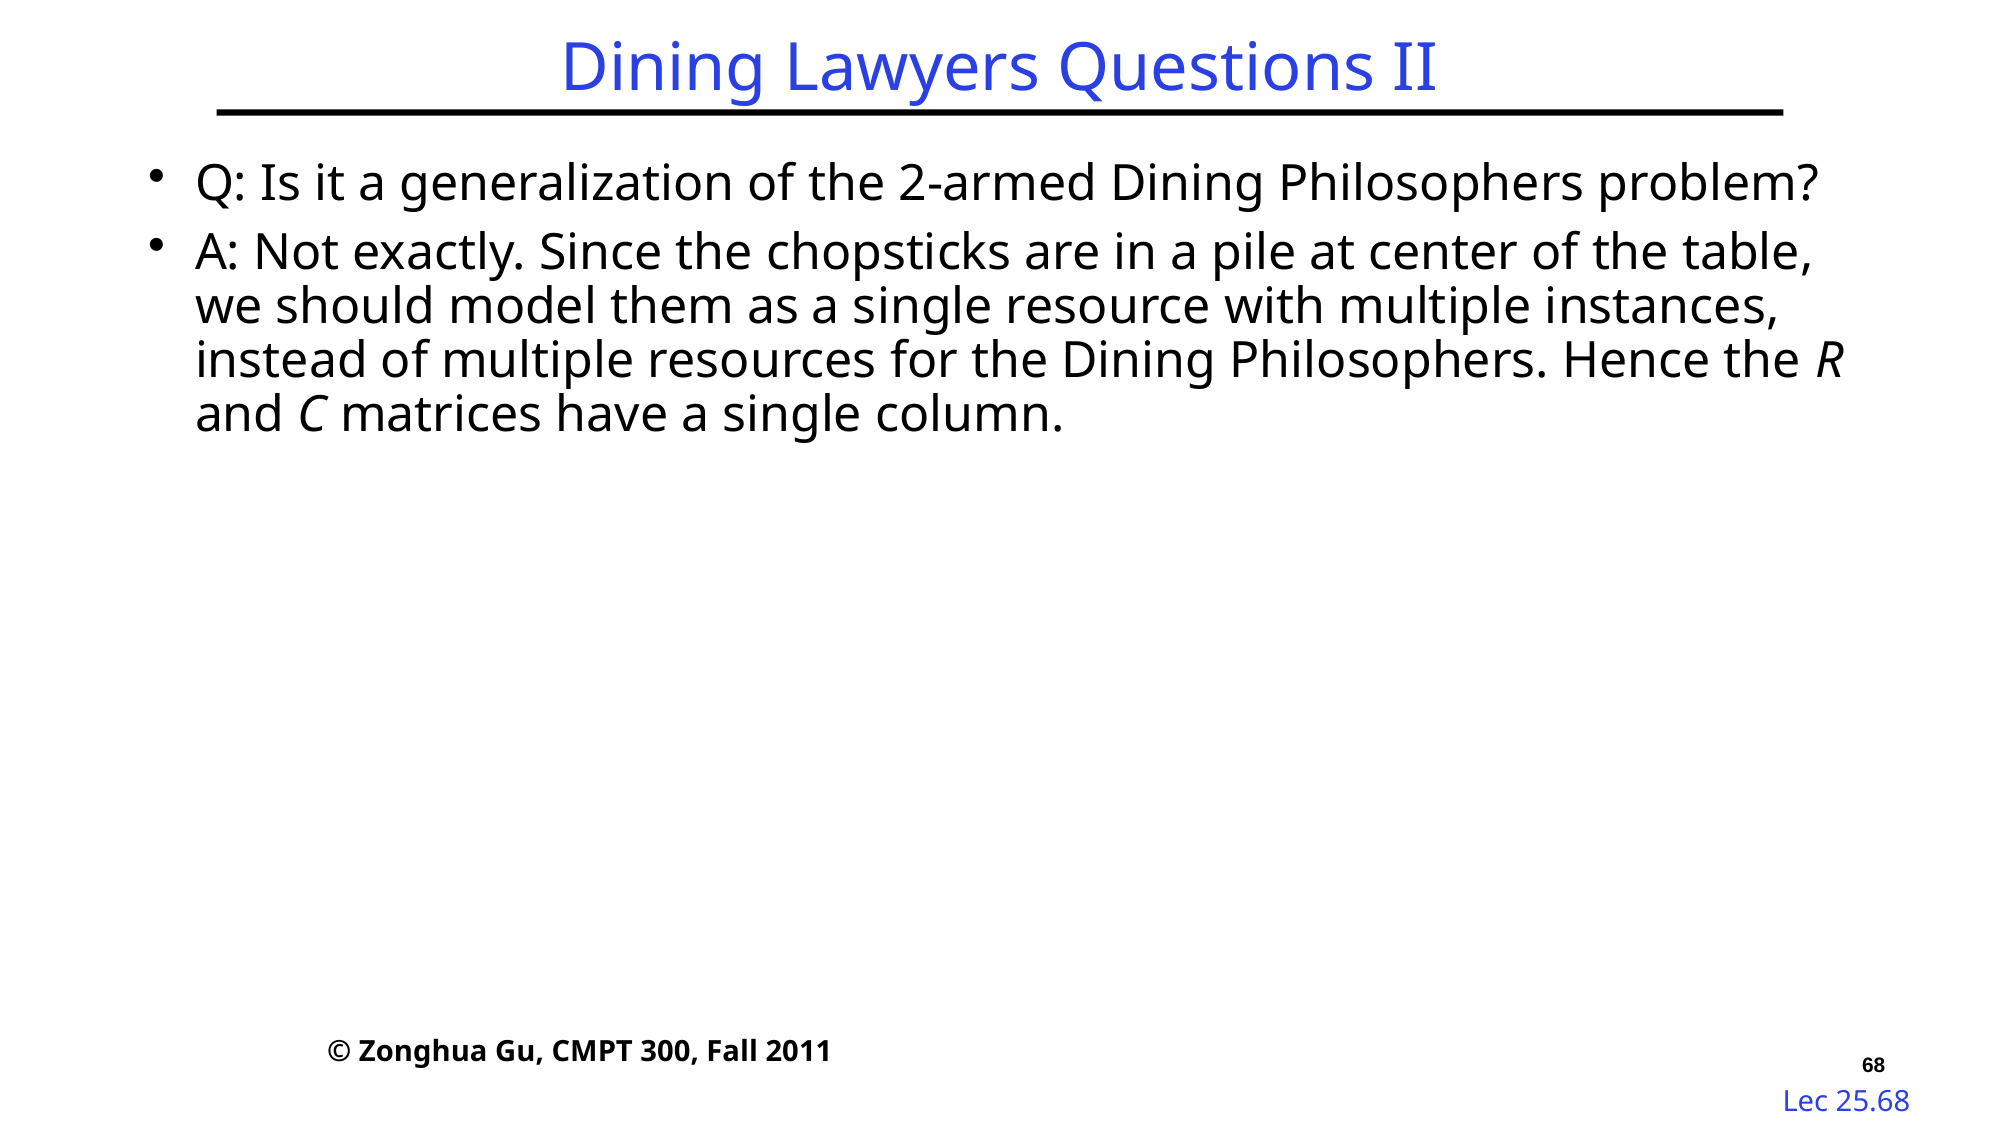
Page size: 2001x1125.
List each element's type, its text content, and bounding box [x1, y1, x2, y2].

list Q: Is it a generalization of the 2-armed Dining Philosophers problem? A: Not exactly. Since the chopsticks are in a pile at center of the table, we should model them as a single resource with multiple instances, instead of multiple resources for the Dining Philosophers. Hence the R and C matrices have a single column. [133, 149, 1867, 988]
title Dining Lawyers Questions II [216, 24, 1784, 113]
slide_number © Zonghua Gu, CMPT 300, Fall 2011 [99, 1025, 1060, 1100]
slide_number 68 [1483, 1044, 1900, 1119]
